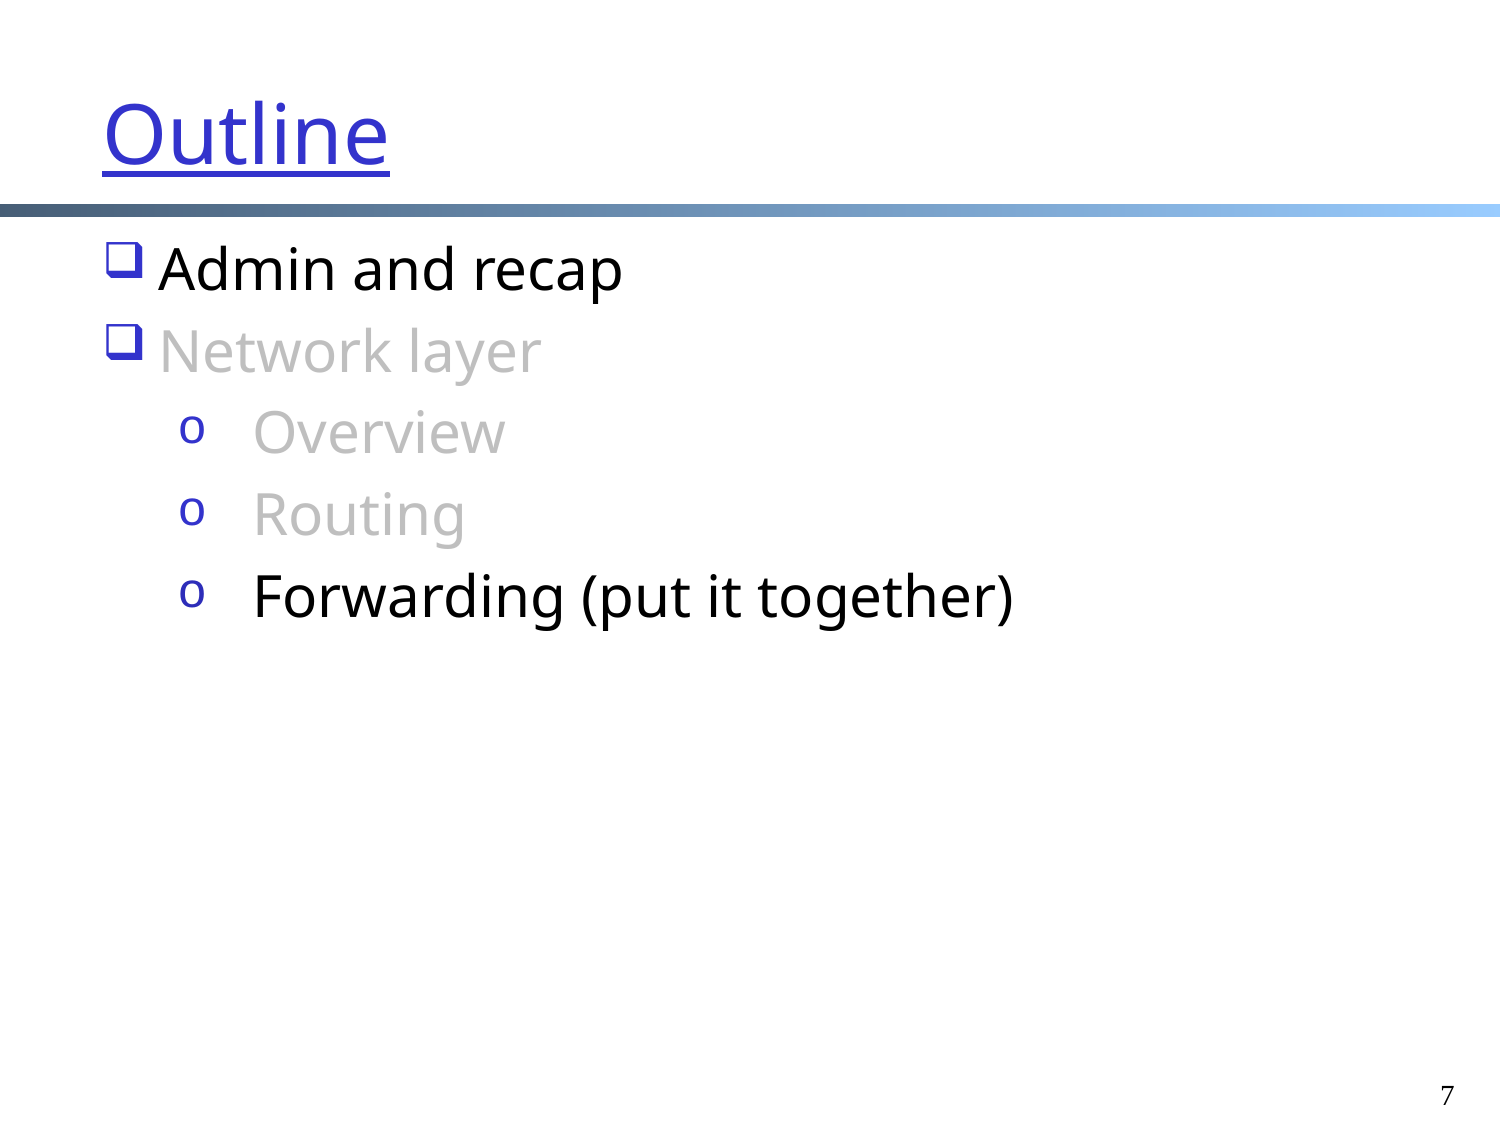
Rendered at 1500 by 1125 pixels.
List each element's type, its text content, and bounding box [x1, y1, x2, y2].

slide_number 7 [1424, 1068, 1500, 1125]
text_box Outline [87, 37, 1404, 224]
text_box Admin and recap Network layer Overview Routing Forwarding (put it together) [87, 224, 1413, 1105]
